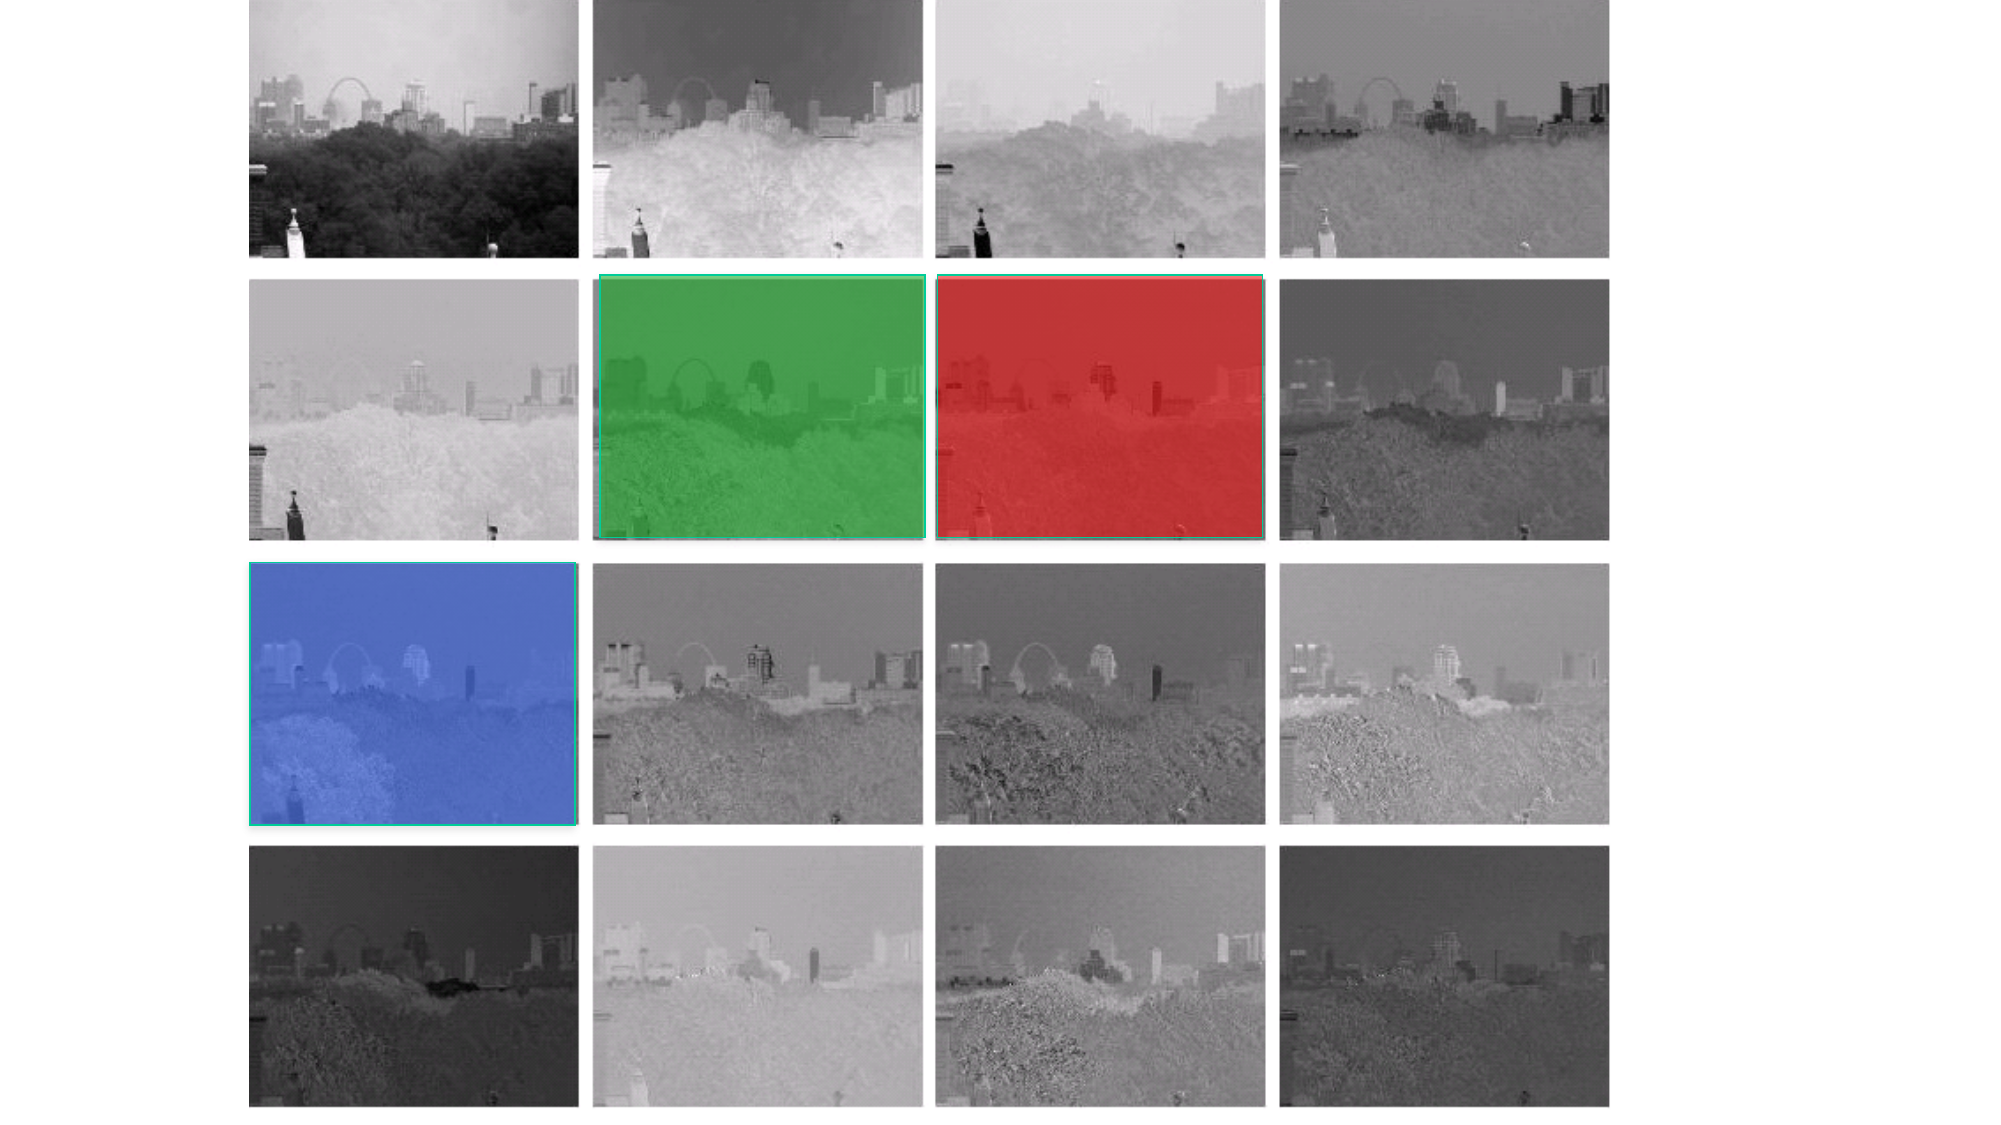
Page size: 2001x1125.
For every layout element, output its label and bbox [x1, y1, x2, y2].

picture [249, 0, 1626, 1125]
